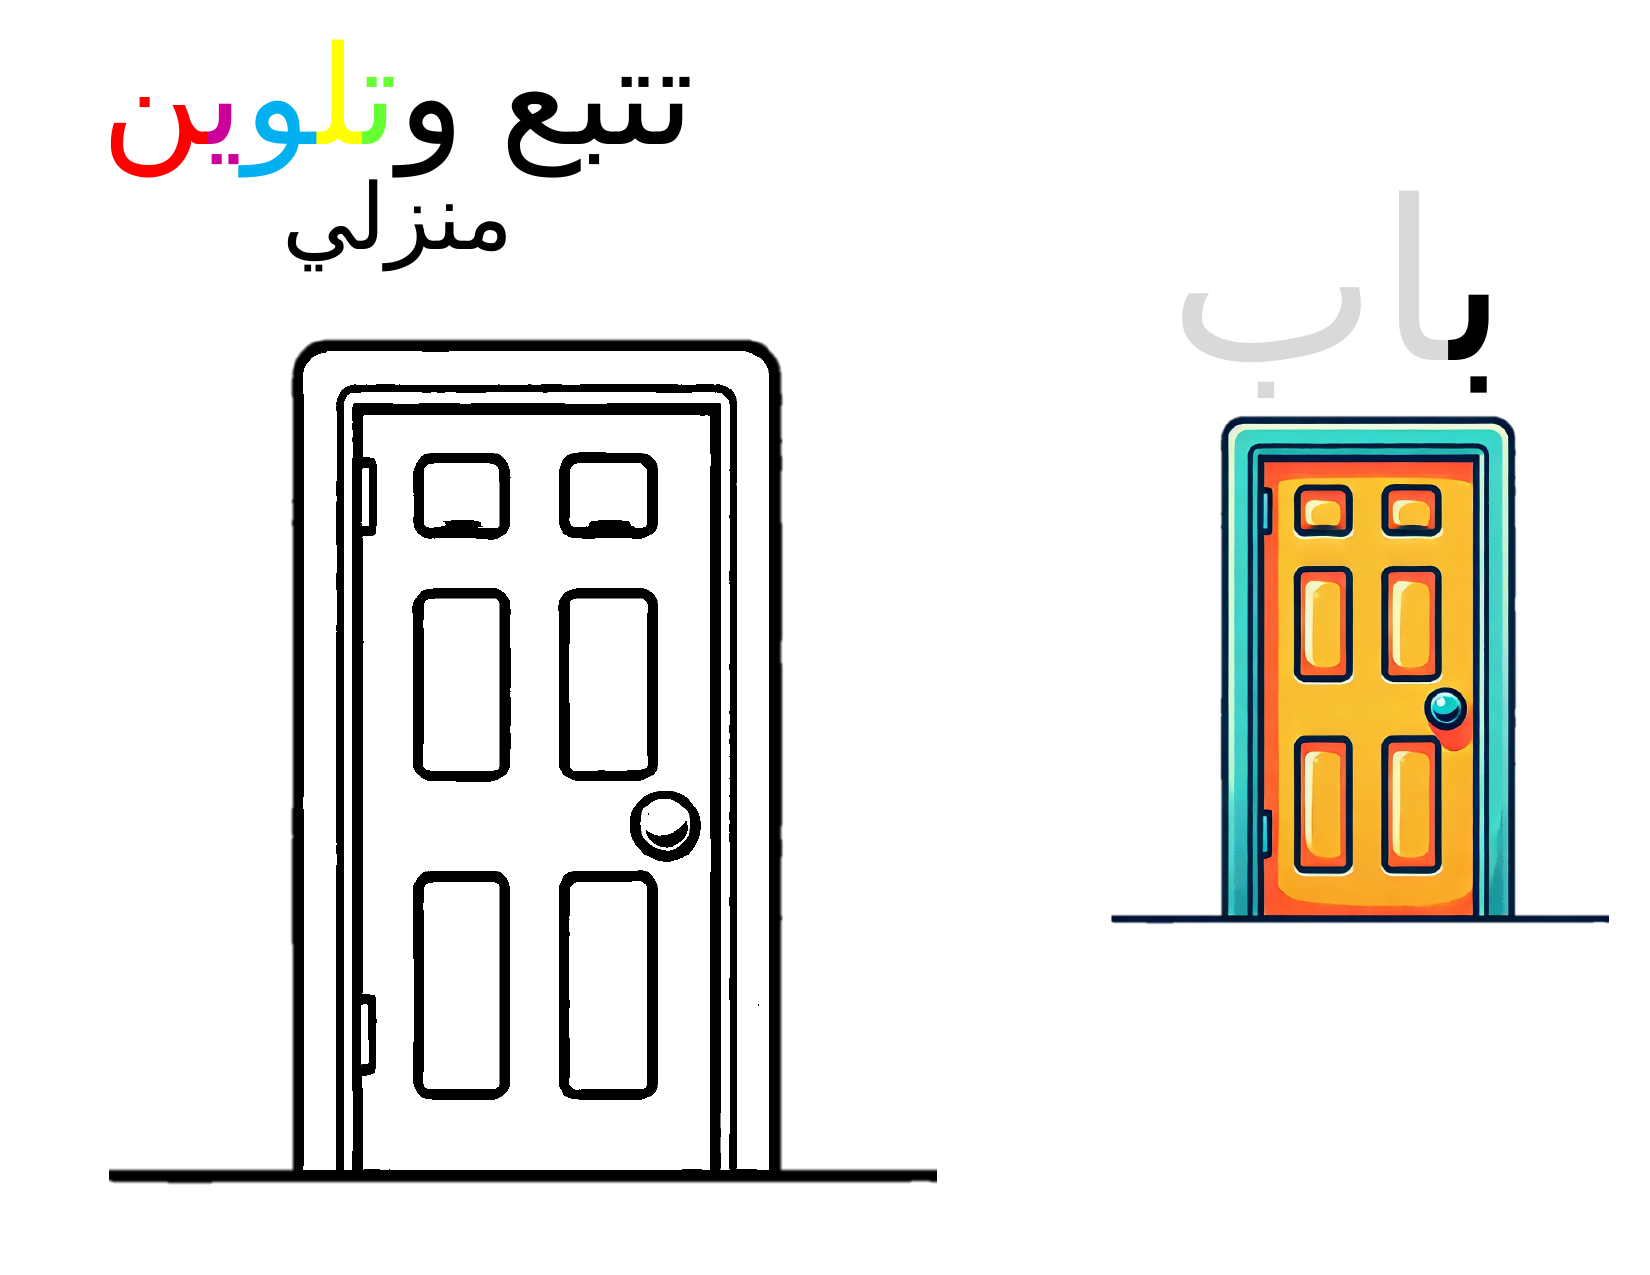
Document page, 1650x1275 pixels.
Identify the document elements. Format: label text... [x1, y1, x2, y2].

picture [42, 277, 1005, 1241]
text_box تتبع وتلوين [0, 0, 812, 180]
text_box منزلي [14, 150, 783, 276]
picture [1071, 379, 1650, 958]
text_box باب [1106, 130, 1571, 379]
